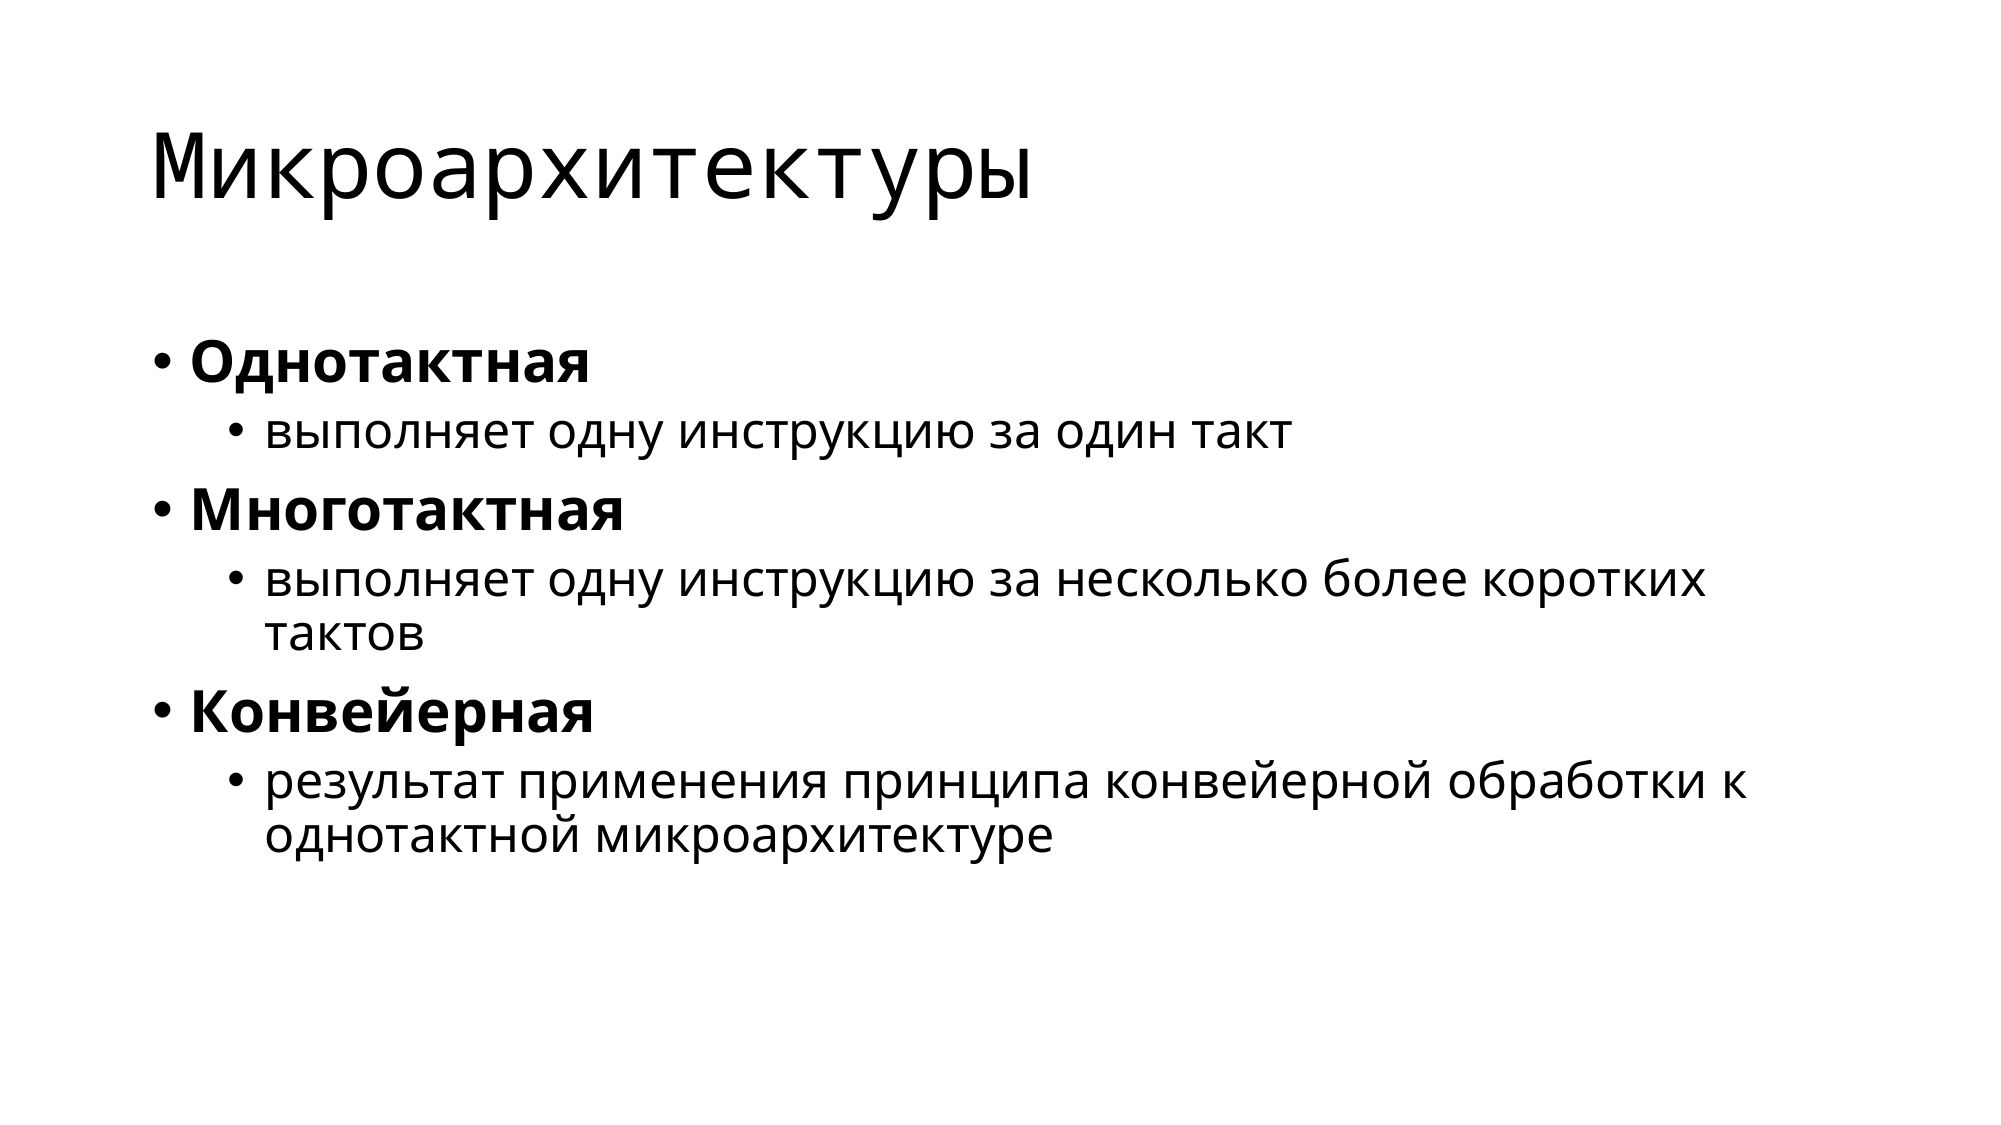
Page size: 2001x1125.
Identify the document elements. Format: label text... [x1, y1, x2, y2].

list Однотактная выполняет одну инструкцию за один такт Многотактная выполняет одну инструкцию за несколько более коротких тактов Конвейерная результат применения принципа конвейерной обработки к однотактной микроархитектуре [137, 324, 1863, 1014]
title Микроархитектуры [137, 59, 1863, 278]
